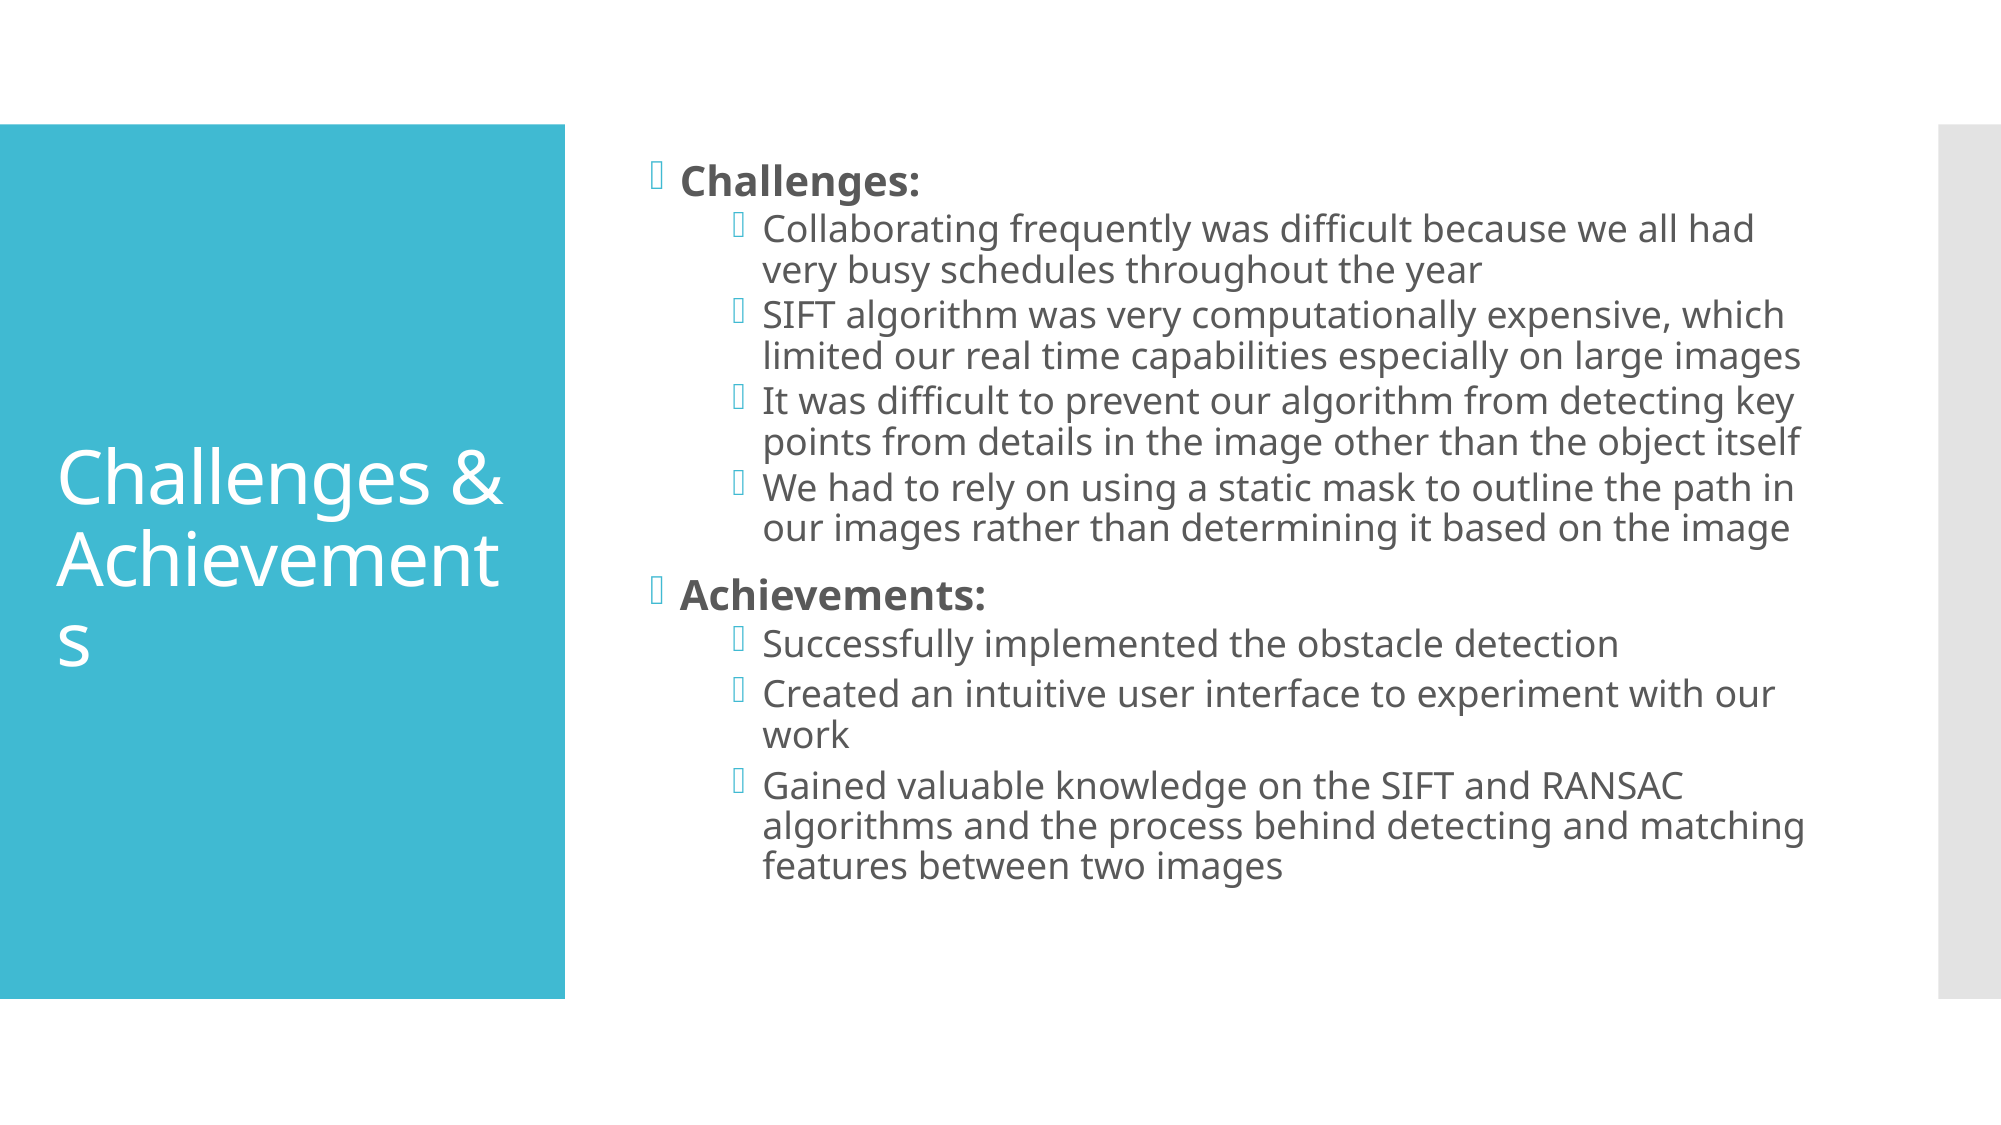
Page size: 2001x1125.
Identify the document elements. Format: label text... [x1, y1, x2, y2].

title Challenges & Achievements [41, 184, 525, 940]
list Challenges: Collaborating frequently was difficult because we all had very busy schedules throughout the year SIFT algorithm was very computationally expensive, which limited our real time capabilities especially on large images It was difficult to prevent our algorithm from detecting key points from details in the image other than the object itself We had to rely on using a static mask to outline the path in our images rather than determining it based on the image Achievements: Successfully implemented the obstacle detection Created an intuitive user interface to experiment with our work Gained valuable knowledge on the SIFT and RANSAC algorithms and the process behind detecting and matching features between two images [634, 141, 1835, 982]
